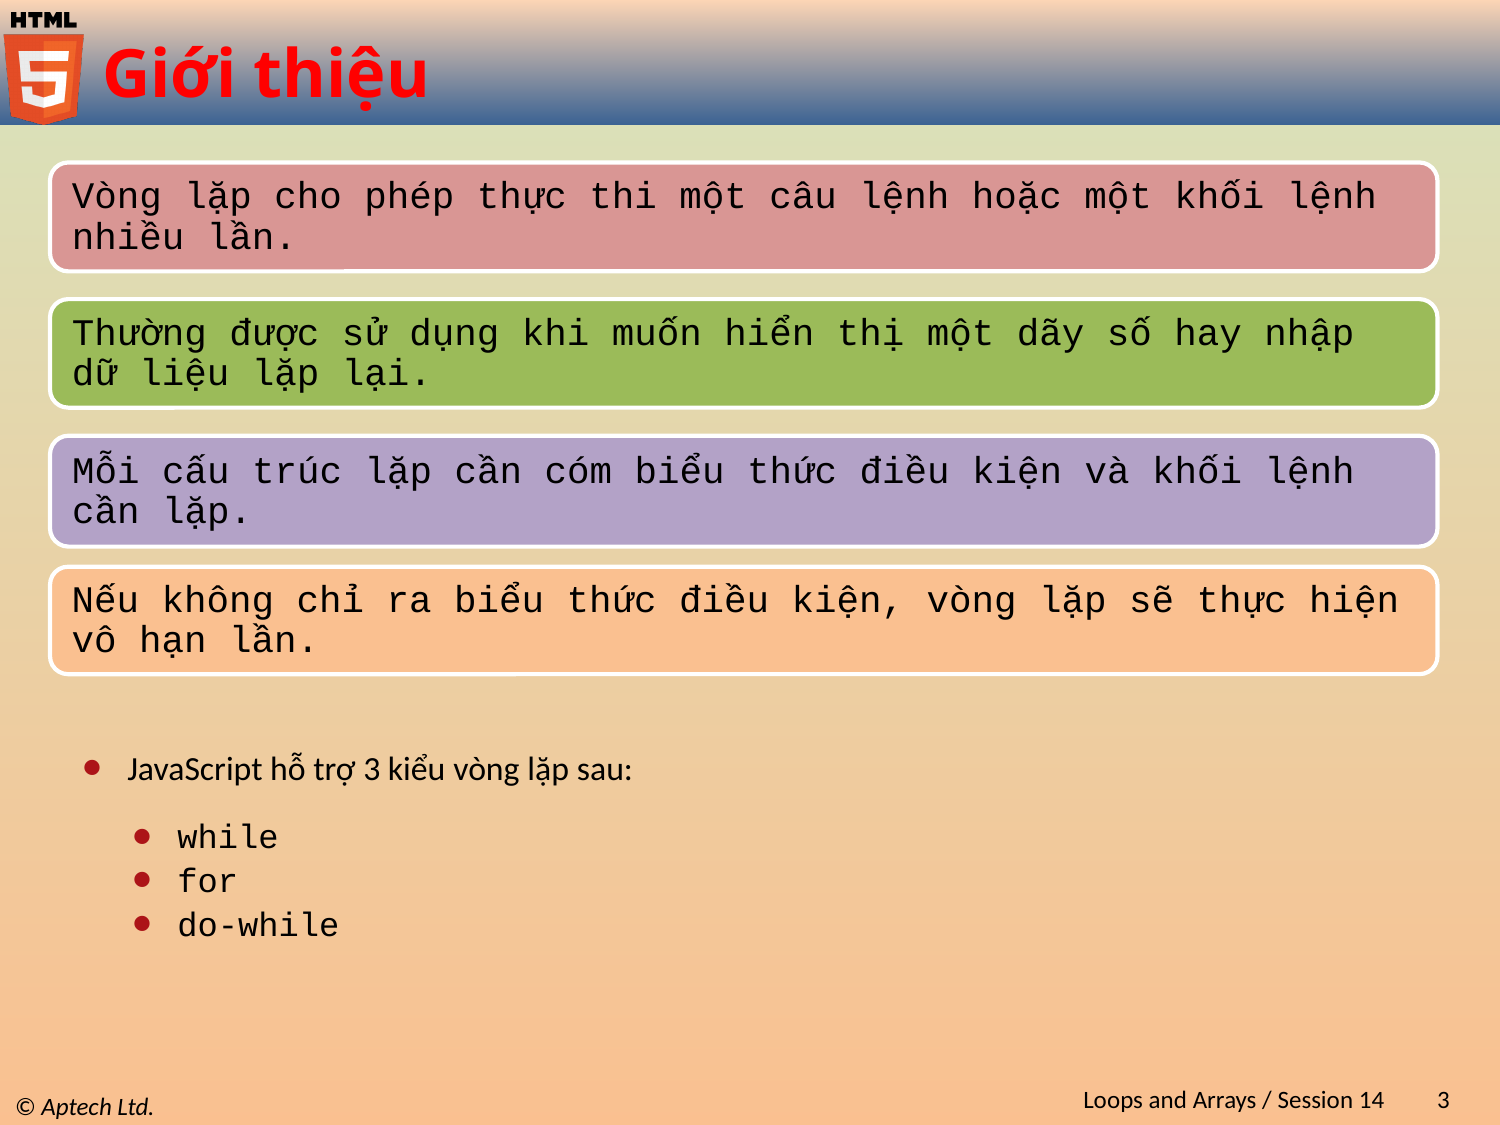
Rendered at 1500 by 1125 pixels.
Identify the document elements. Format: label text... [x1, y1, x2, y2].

picture [0, 12, 100, 125]
text_box while for do-while [87, 800, 1425, 1000]
footer Loops and Arrays / Session 14 [412, 1084, 1400, 1113]
title Giới thiệu [87, 37, 1338, 106]
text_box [49, 162, 1438, 676]
text_box JavaScript hỗ trợ 3 kiểu vòng lặp sau: [37, 737, 1375, 838]
slide_number 3 [1400, 1084, 1465, 1113]
